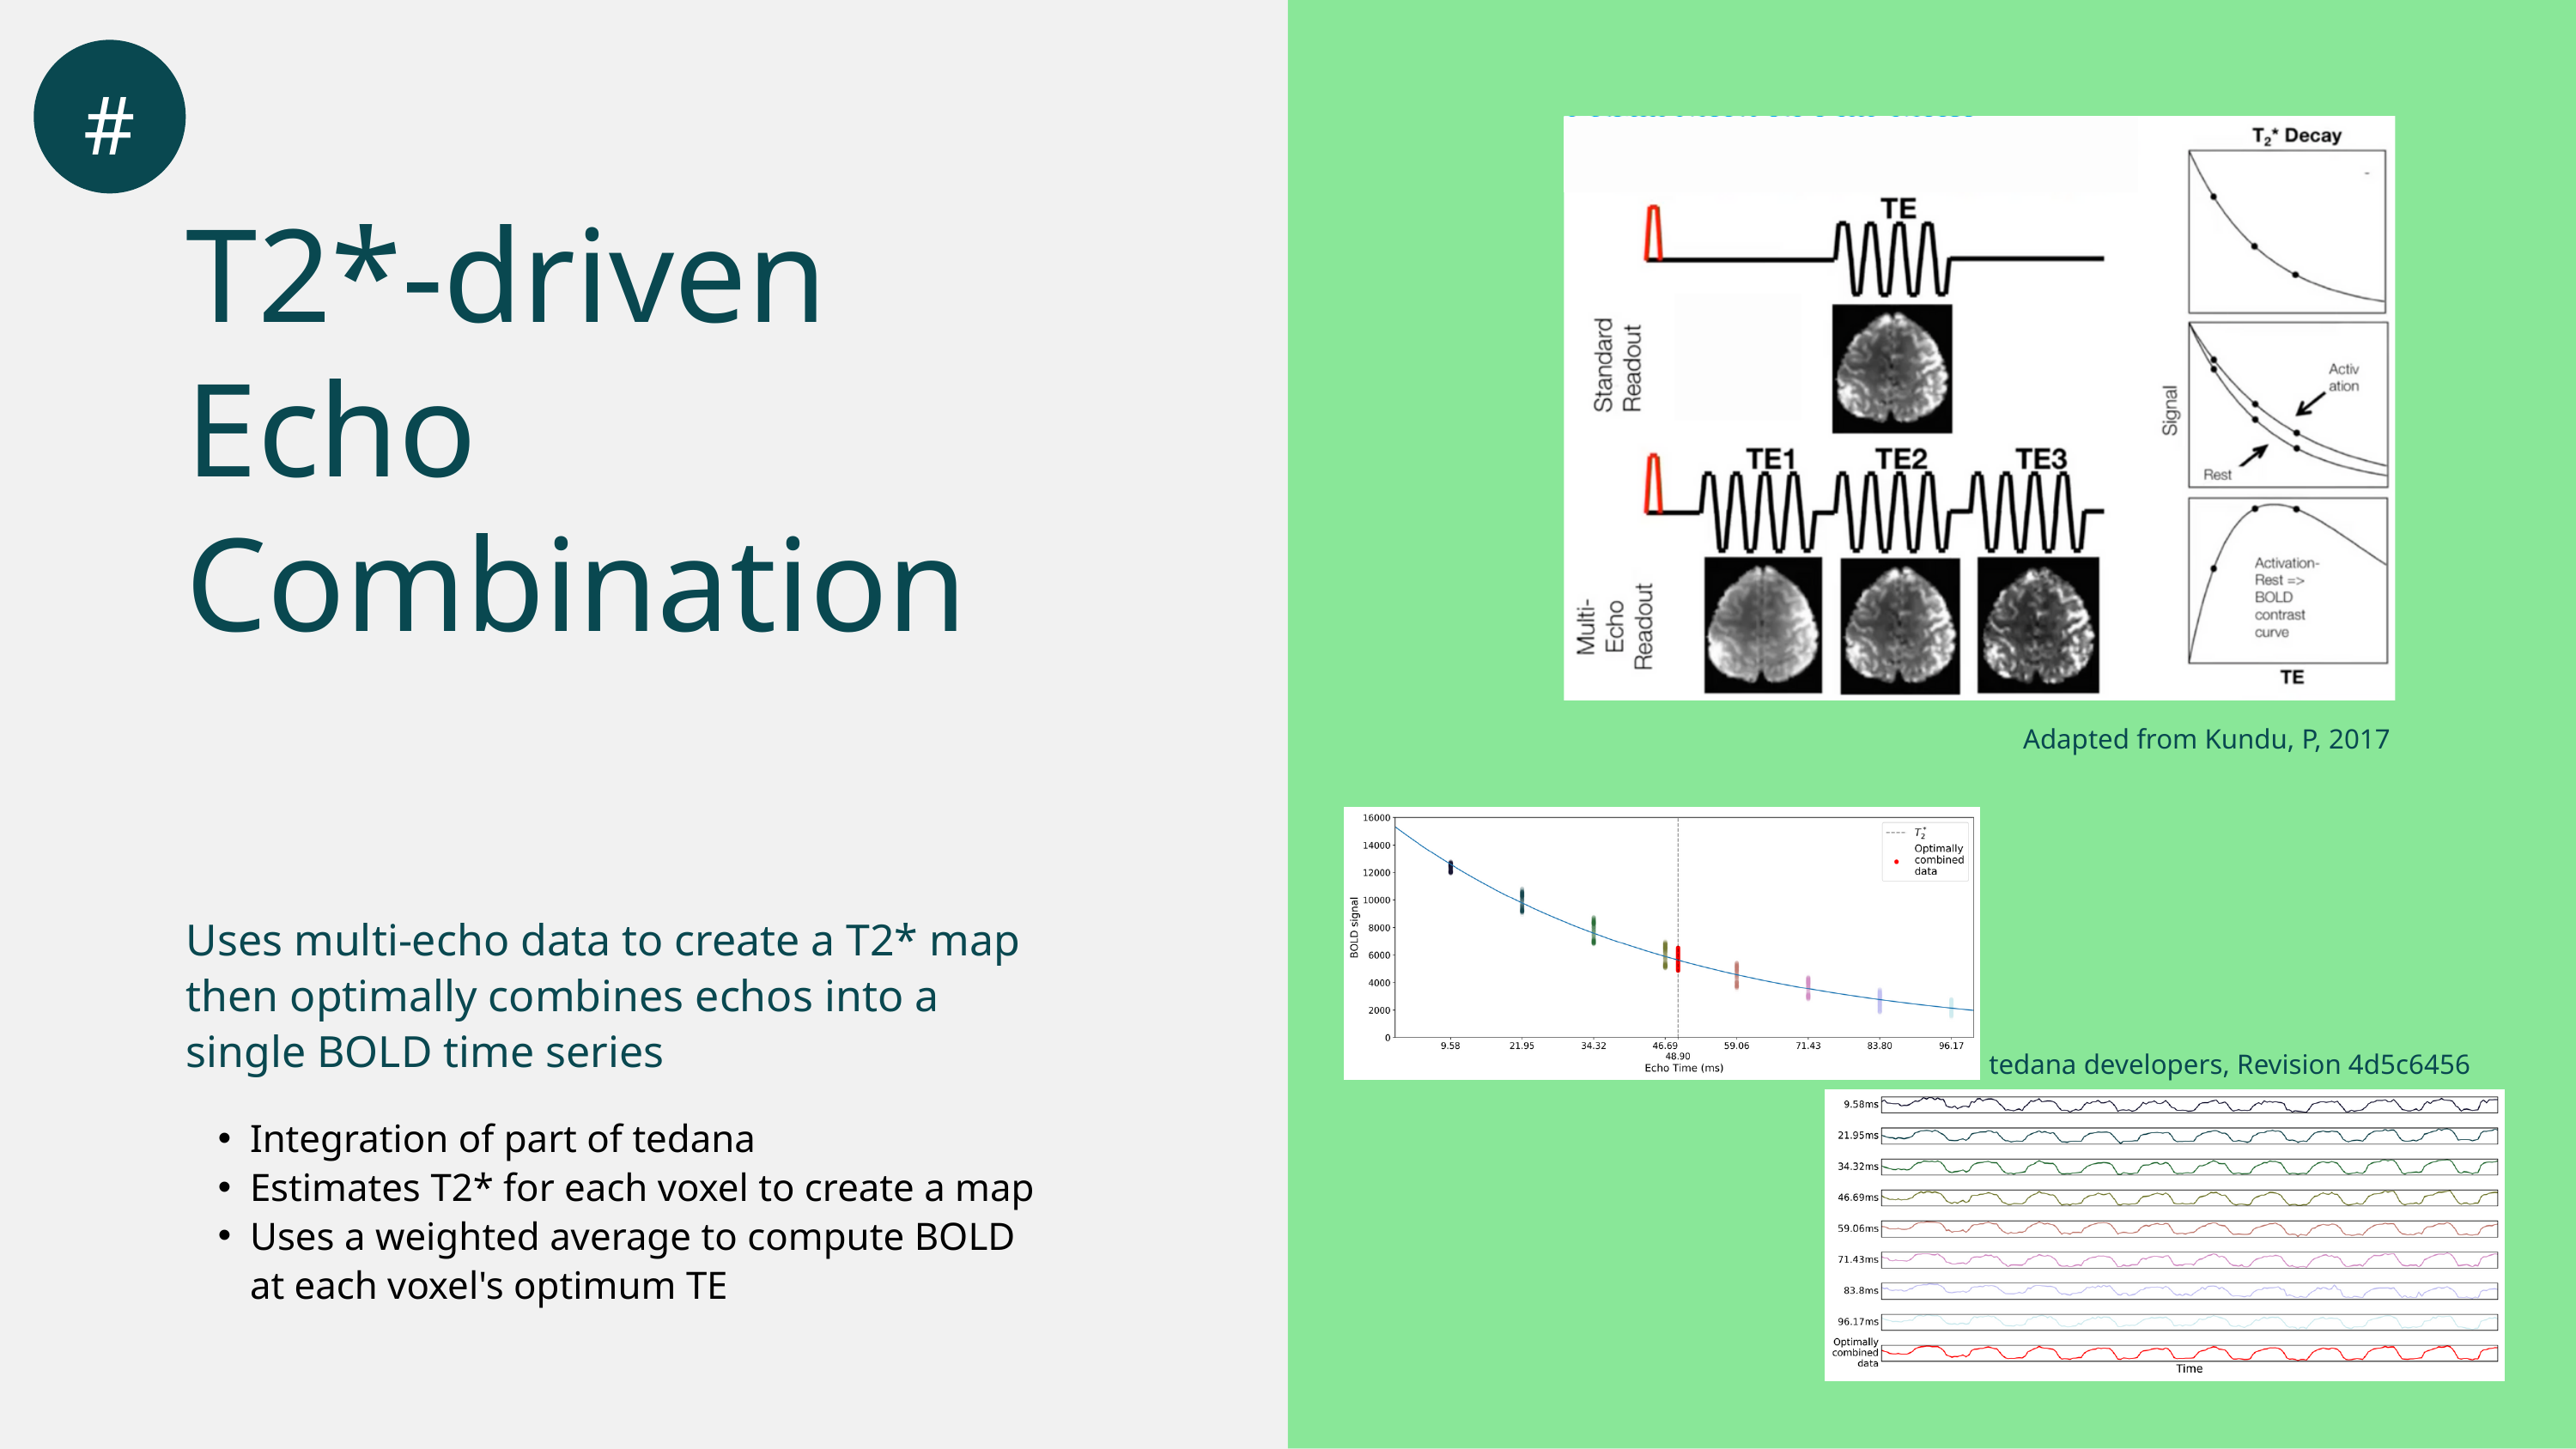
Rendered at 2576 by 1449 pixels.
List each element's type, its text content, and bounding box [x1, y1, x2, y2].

text_box Adapted from Kundu, P, 2017 [1931, 718, 2398, 755]
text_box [33, 39, 186, 194]
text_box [1563, 116, 2396, 700]
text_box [185, 193, 1037, 755]
text_box tedana developers, Revision 4d5c6456 [1989, 1044, 2513, 1080]
text_box [1287, 0, 2576, 1449]
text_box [185, 911, 1058, 1304]
picture [1825, 1088, 2506, 1381]
picture [1344, 807, 1980, 1080]
